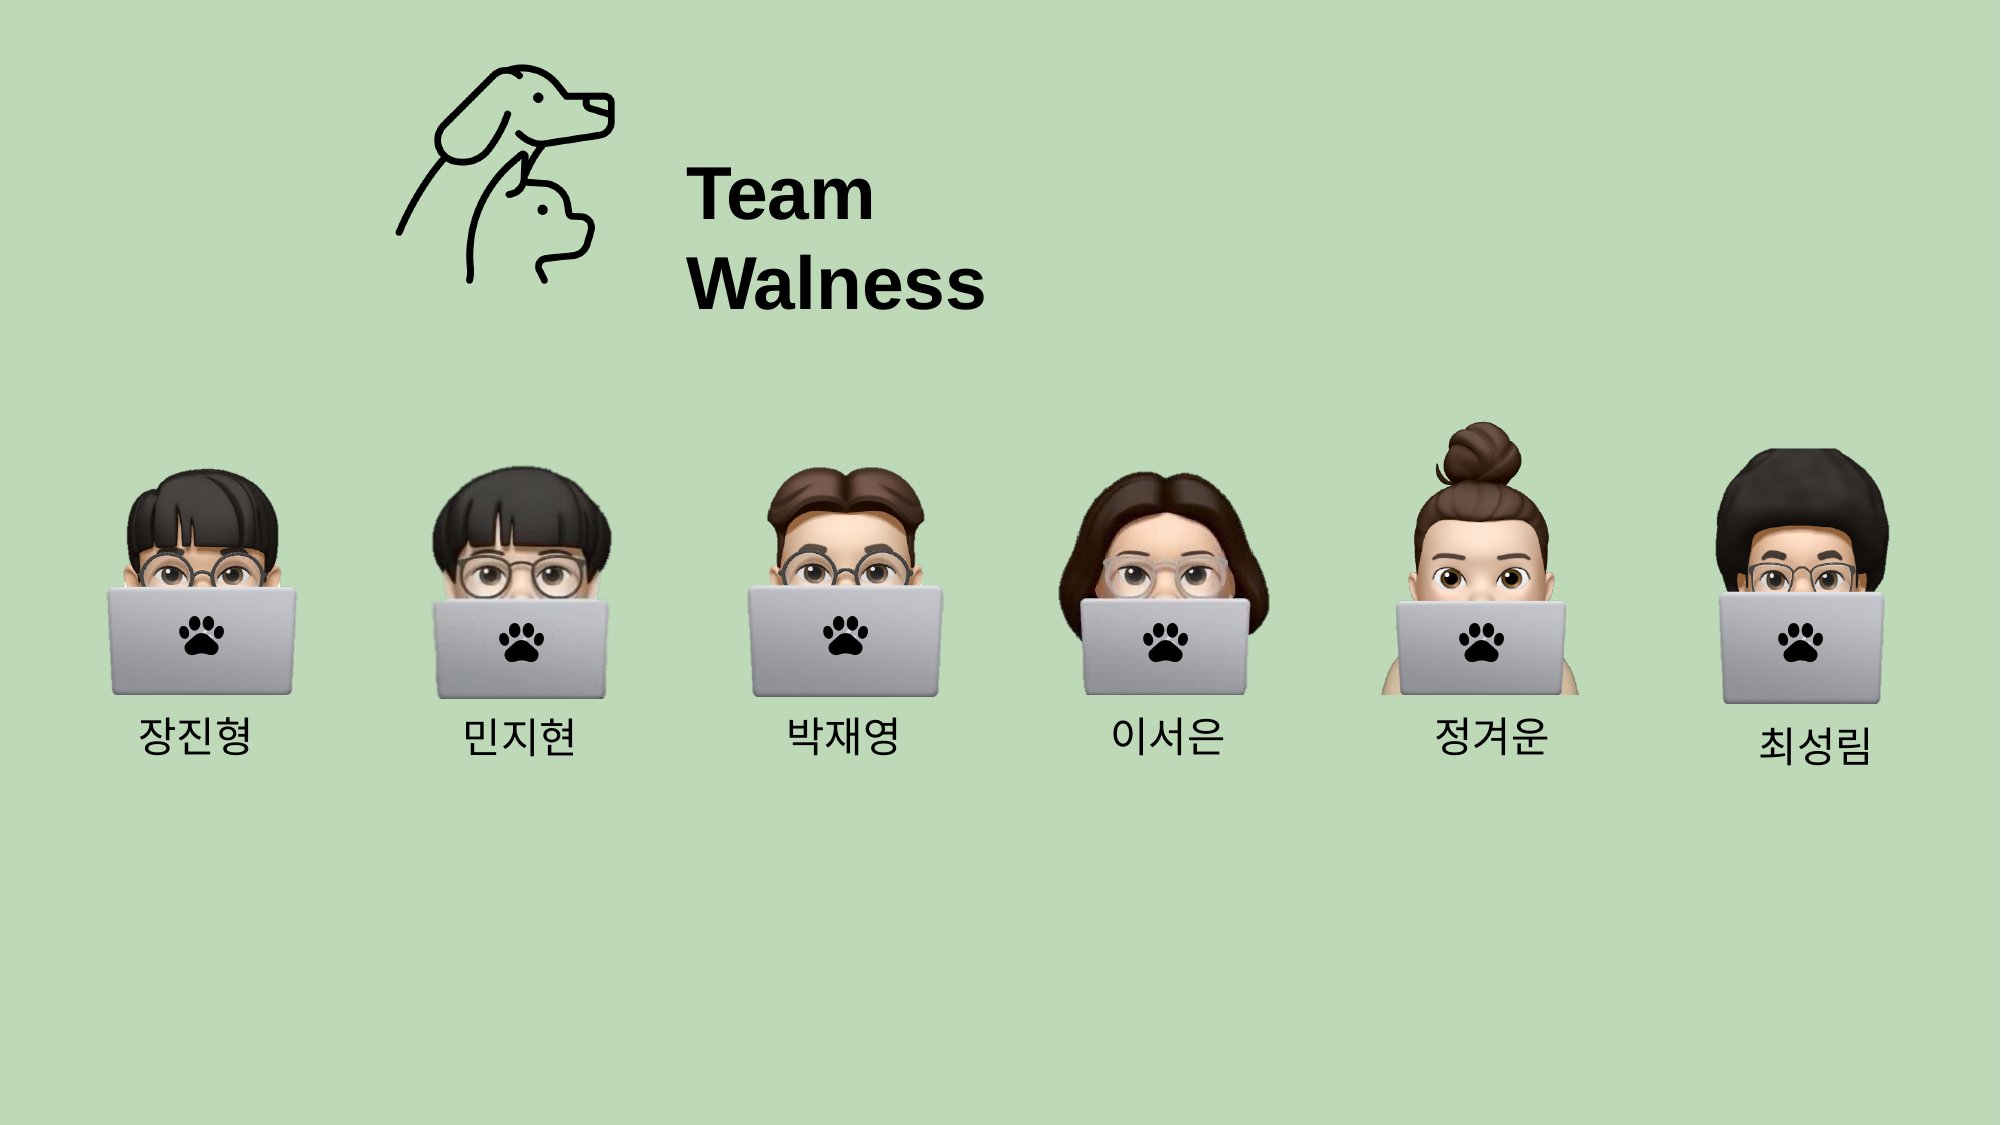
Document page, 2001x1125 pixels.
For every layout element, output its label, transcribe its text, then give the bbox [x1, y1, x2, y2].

picture [1336, 421, 1626, 695]
picture [395, 64, 615, 285]
picture [1021, 421, 1311, 696]
text_box 박재영 [771, 705, 929, 769]
text_box Team Walness [671, 137, 1211, 333]
text_box 민지현 [447, 709, 605, 769]
text_box 이서은 [1095, 703, 1253, 769]
text_box 최성림 [1743, 713, 1901, 779]
picture [696, 414, 996, 697]
picture [372, 416, 671, 700]
text_box 정겨운 [1419, 703, 1577, 769]
text_box 장진형 [123, 703, 281, 769]
picture [57, 421, 347, 696]
picture [1651, 421, 1950, 704]
